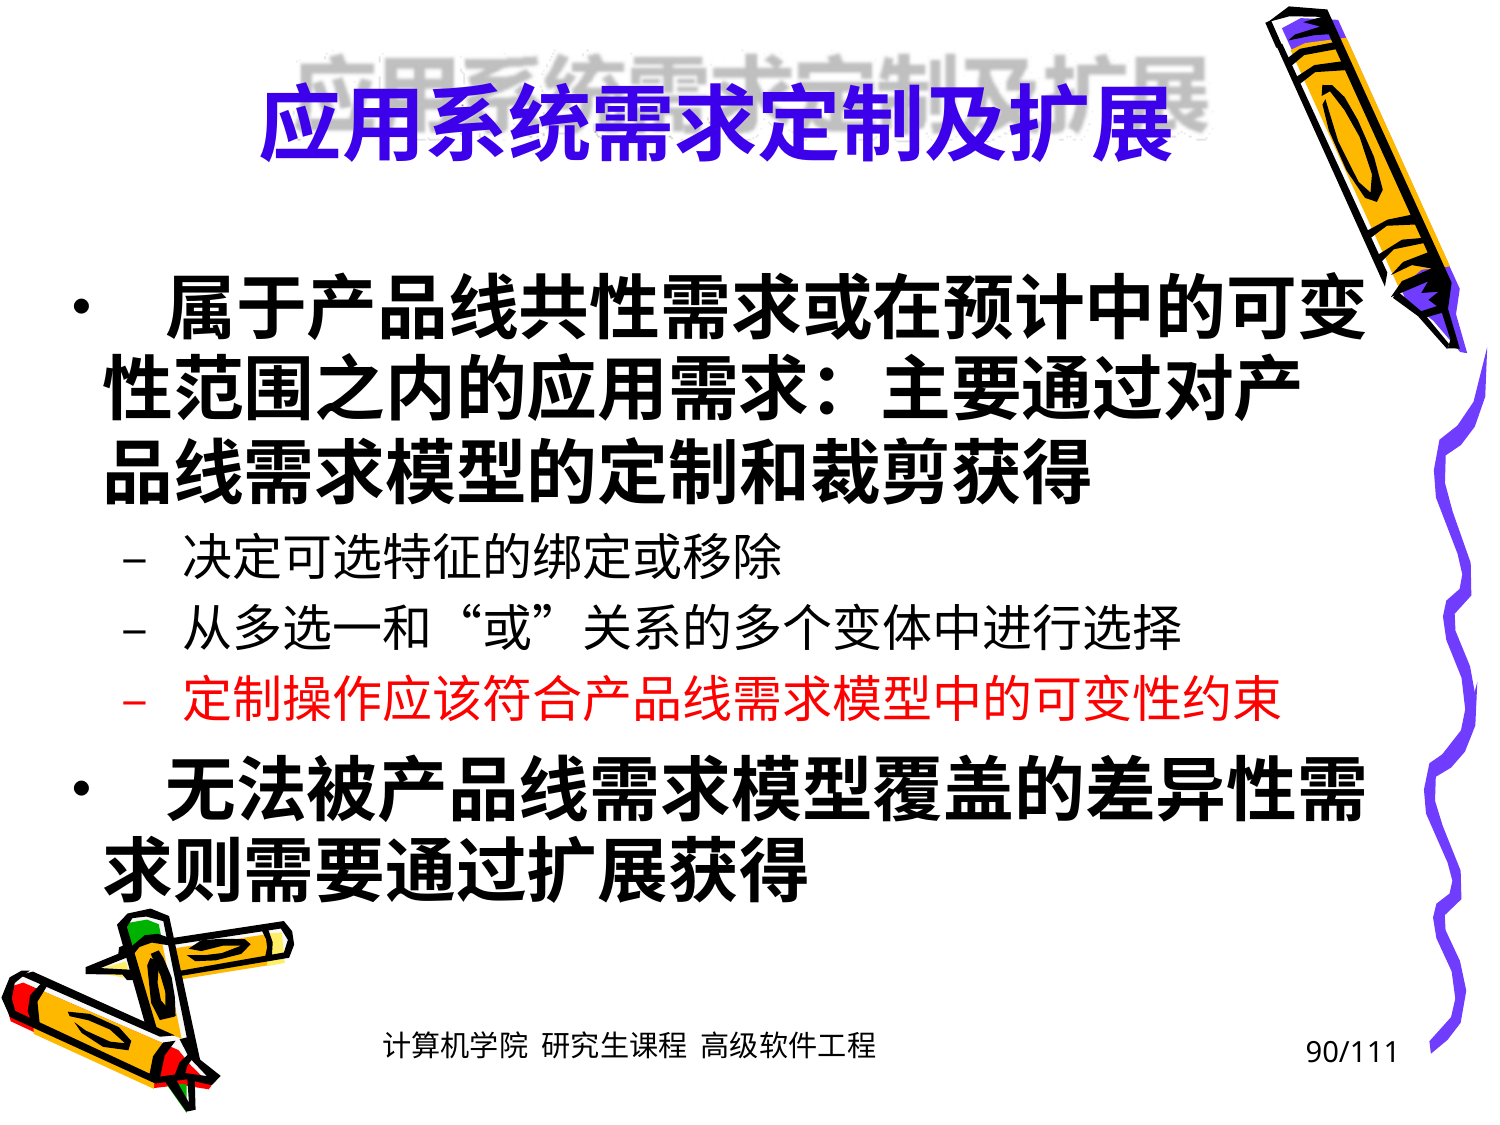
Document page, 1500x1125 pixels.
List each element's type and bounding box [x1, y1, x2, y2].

text_box [0, 4, 1470, 1116]
text_box [1305, 1029, 1401, 1077]
picture [287, 47, 1217, 144]
text_box [1421, 344, 1490, 1056]
text_box [382, 1035, 877, 1070]
